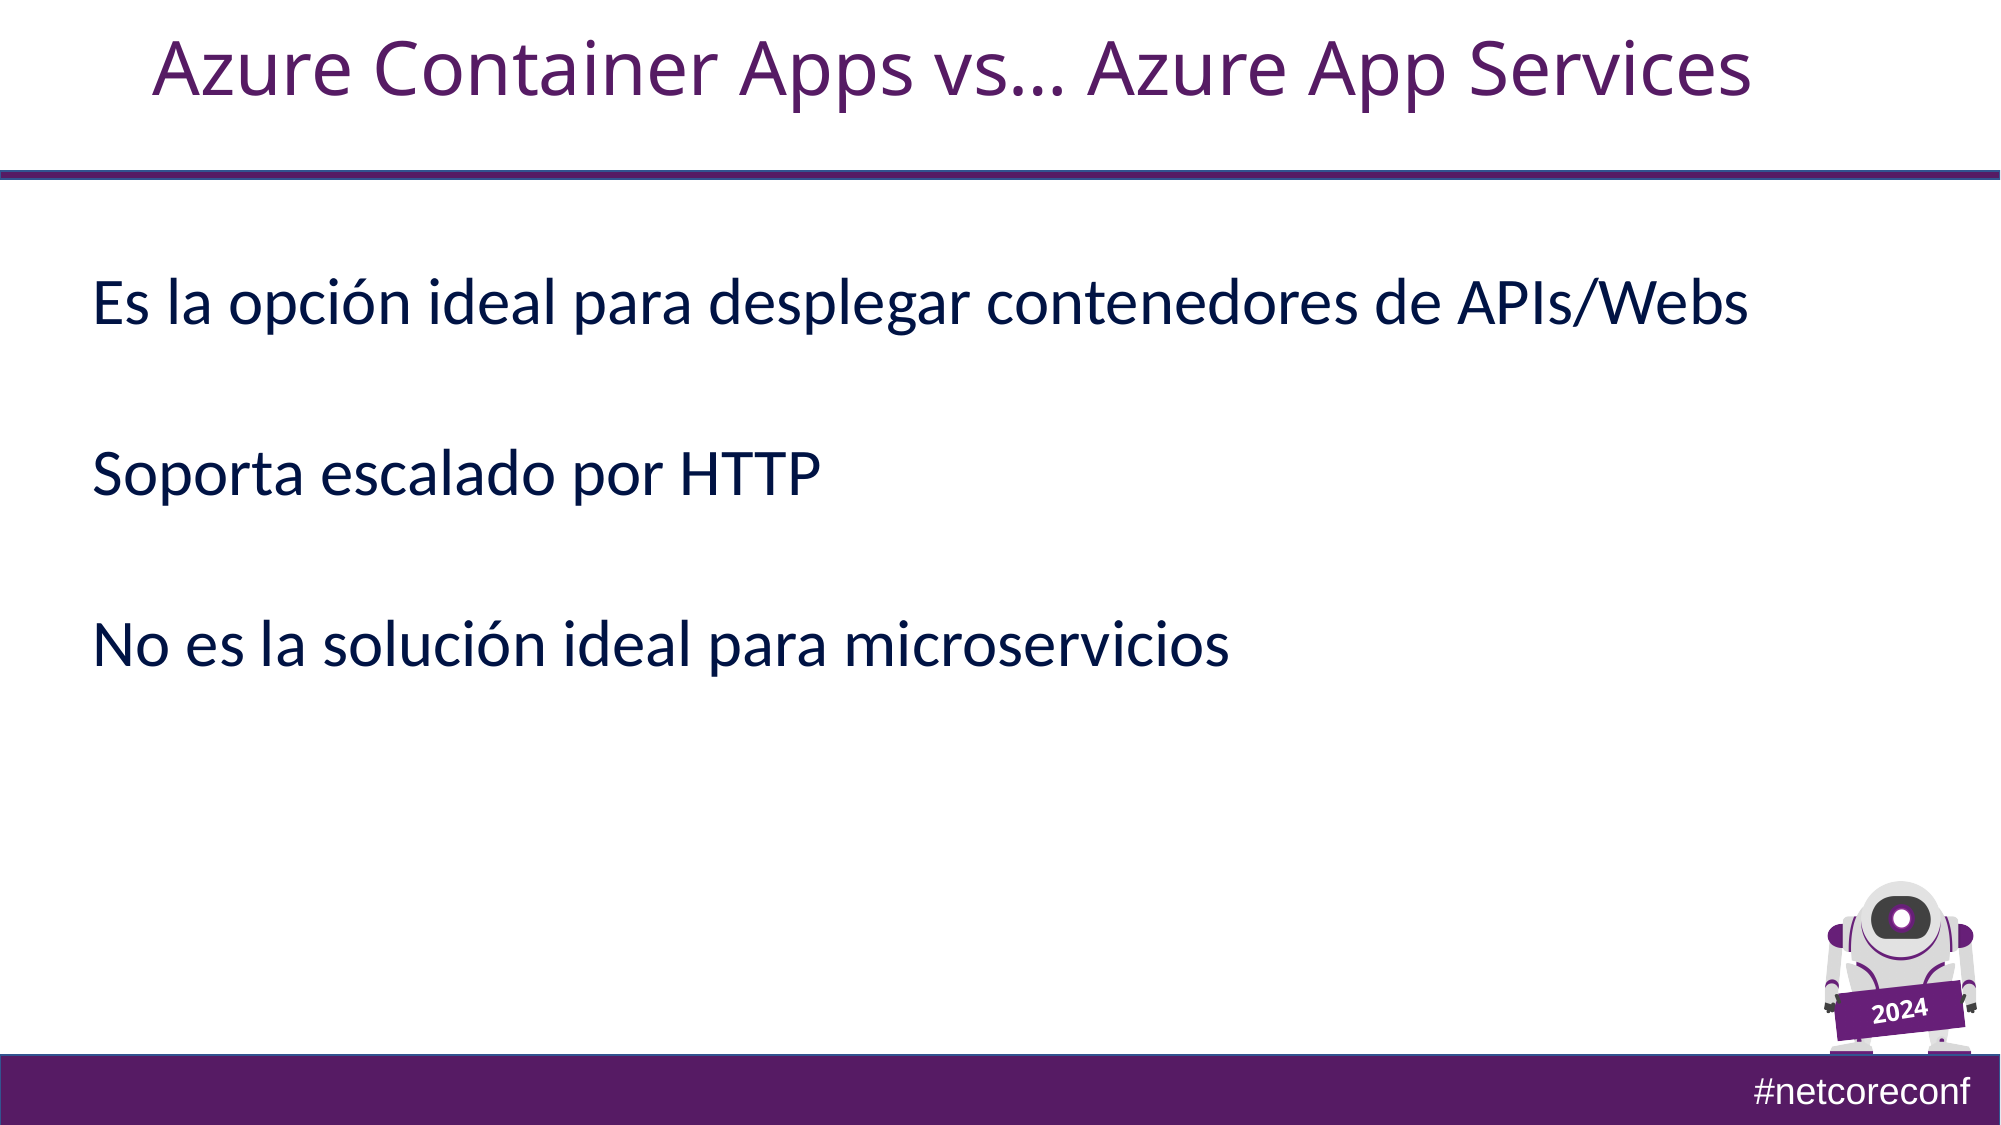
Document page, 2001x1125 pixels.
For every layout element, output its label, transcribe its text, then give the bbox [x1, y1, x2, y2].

text_box Es la opción ideal para desplegar contenedores de APIs/Webs Soporta escalado por HTTP No es la solución ideal para microservicios [68, 252, 1932, 781]
title Azure Container Apps vs… Azure App Services [137, 23, 1863, 216]
picture [1824, 881, 1977, 1054]
